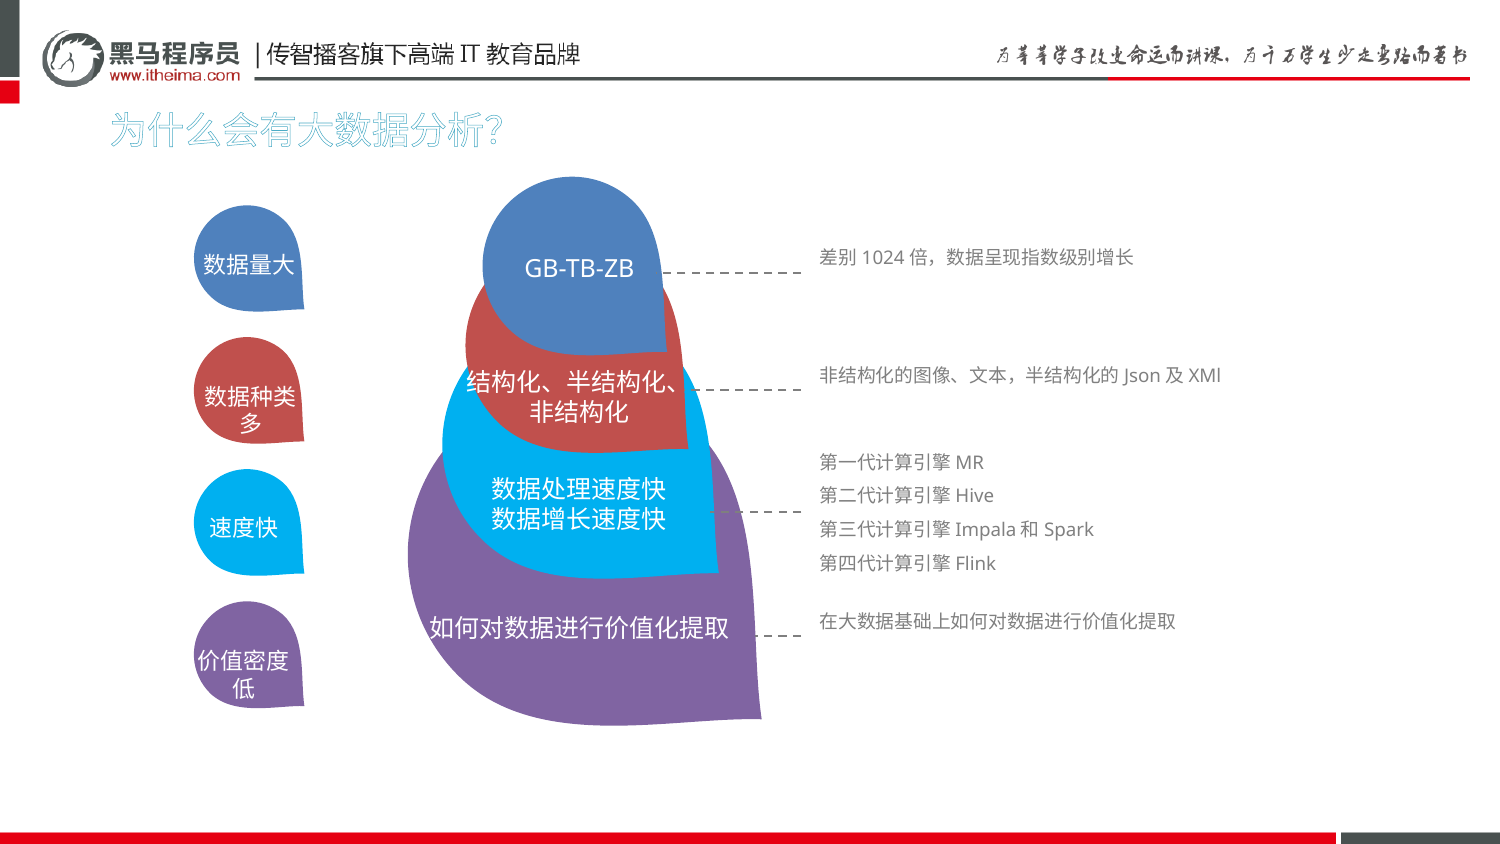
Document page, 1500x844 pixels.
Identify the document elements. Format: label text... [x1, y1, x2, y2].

text_box [196, 469, 298, 506]
text_box [201, 286, 305, 312]
text_box 如何对数据进行价值化提取 [414, 605, 745, 650]
text_box [512, 434, 689, 453]
text_box 数据量大 [188, 243, 311, 286]
text_box [465, 285, 683, 358]
text_box 数据种类多 [183, 374, 319, 445]
text_box [201, 549, 305, 576]
text_box 在大数据基础上如何对数据进行价值化提取 [804, 591, 1313, 640]
text_box 结构化、半结构化、 非结构化 [452, 358, 707, 434]
text_box [710, 446, 741, 512]
text_box [196, 205, 298, 243]
text_box GB-TB-ZB [509, 244, 650, 290]
text_box 非结构化的图像、文本，半结构化的Json及XMl [804, 345, 1313, 394]
text_box 为什么会有大数据分析？ [94, 98, 1304, 159]
text_box 数据处理速度快 数据增长速度快 [477, 466, 682, 542]
text_box [482, 176, 668, 356]
picture [0, 0, 1500, 844]
text_box [407, 452, 762, 726]
text_box 价值密度低 [182, 639, 305, 710]
text_box [196, 337, 298, 374]
text_box [196, 601, 298, 639]
text_box 第一代计算引擎MR 第二代计算引擎Hive 第三代计算引擎Impala和Spark 第四代计算引擎Flink [804, 431, 1313, 582]
text_box 速度快 [182, 506, 305, 549]
text_box [442, 394, 719, 579]
text_box 差别1024倍，数据呈现指数级别增长 [804, 227, 1313, 276]
